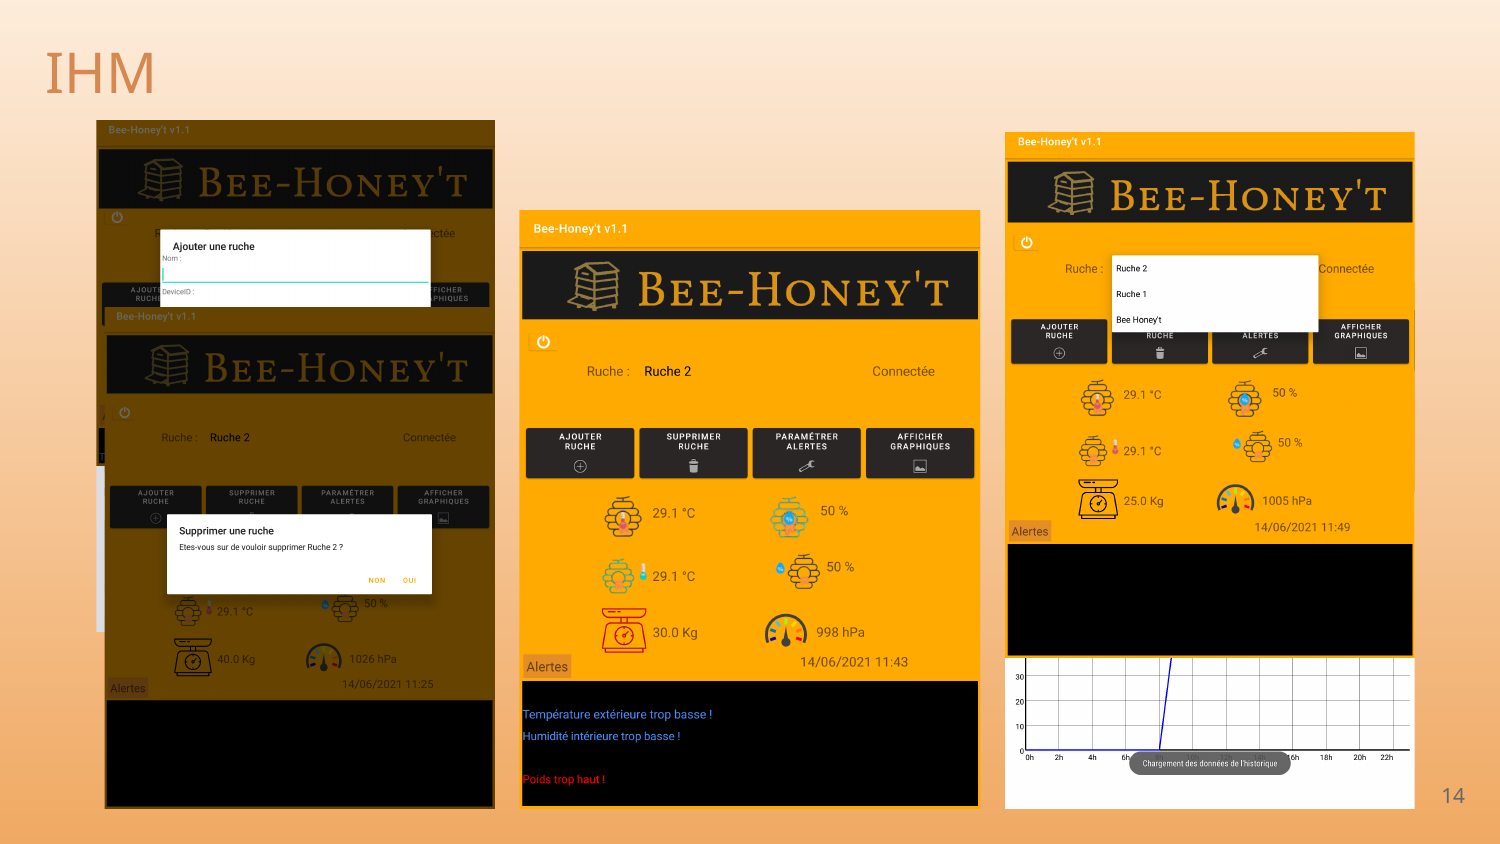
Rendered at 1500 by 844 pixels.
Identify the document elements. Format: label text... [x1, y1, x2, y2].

picture [519, 210, 981, 809]
picture [1004, 132, 1415, 809]
picture [96, 120, 496, 809]
text_box IHM [30, 22, 812, 120]
slide_number ‹#› [1389, 764, 1480, 830]
